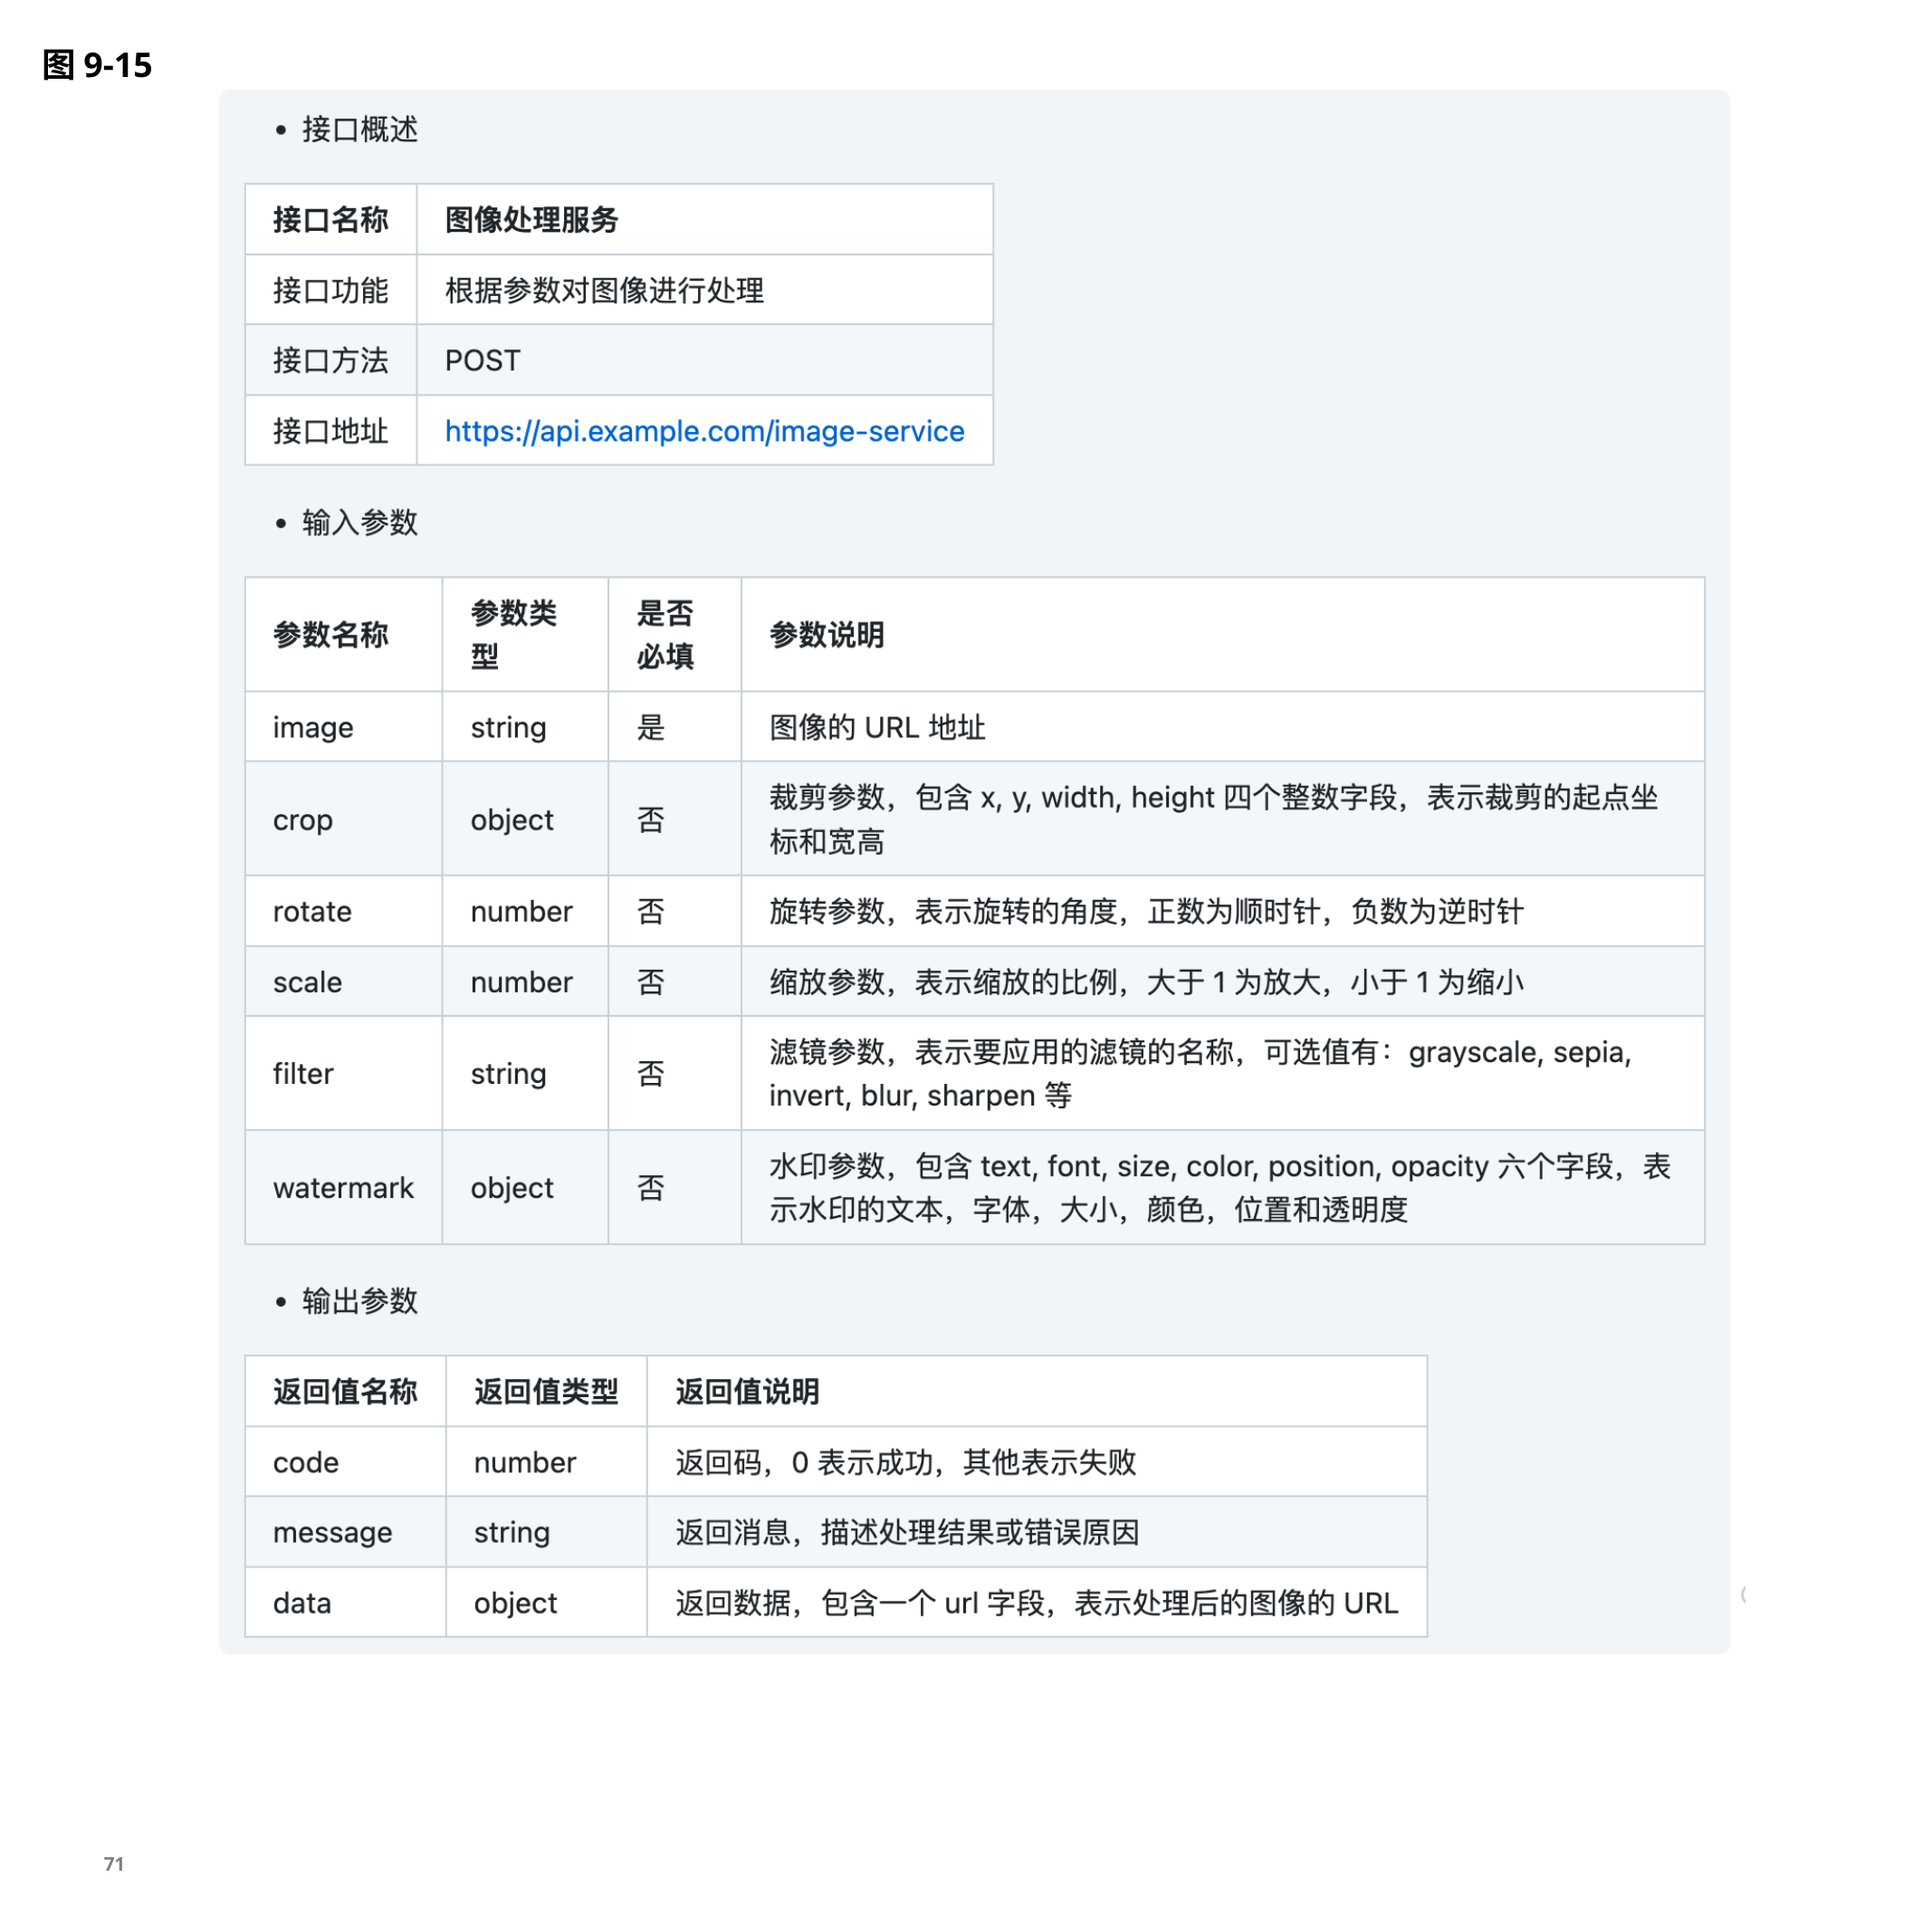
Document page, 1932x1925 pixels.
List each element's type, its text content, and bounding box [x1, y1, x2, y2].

text_box 图9-15 [24, 21, 1763, 107]
picture [206, 74, 1746, 1666]
